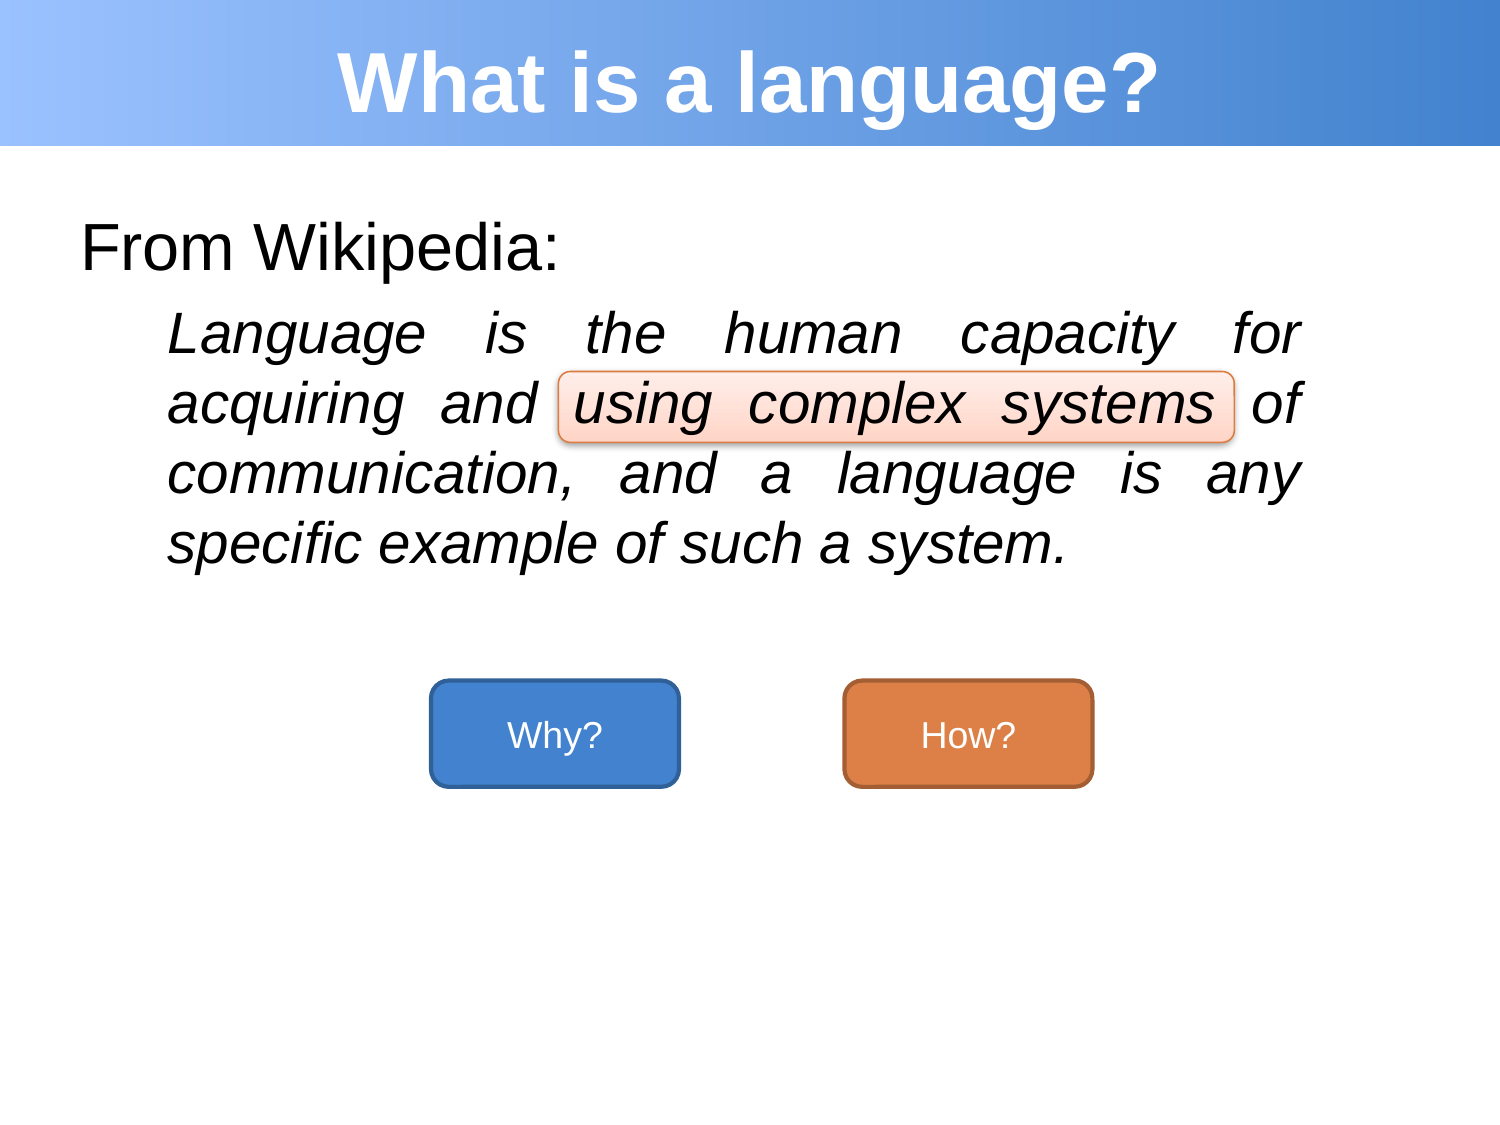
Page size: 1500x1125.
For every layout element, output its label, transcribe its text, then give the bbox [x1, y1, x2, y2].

title What is a language? [17, 19, 1483, 138]
list From Wikipedia: Language is the human capacity for acquiring and using complex systems of communication, and a language is any specific example of such a system. [64, 196, 1317, 1059]
text_box How? [842, 678, 1095, 789]
text_box [0, 0, 1500, 147]
text_box Why? [428, 678, 682, 789]
